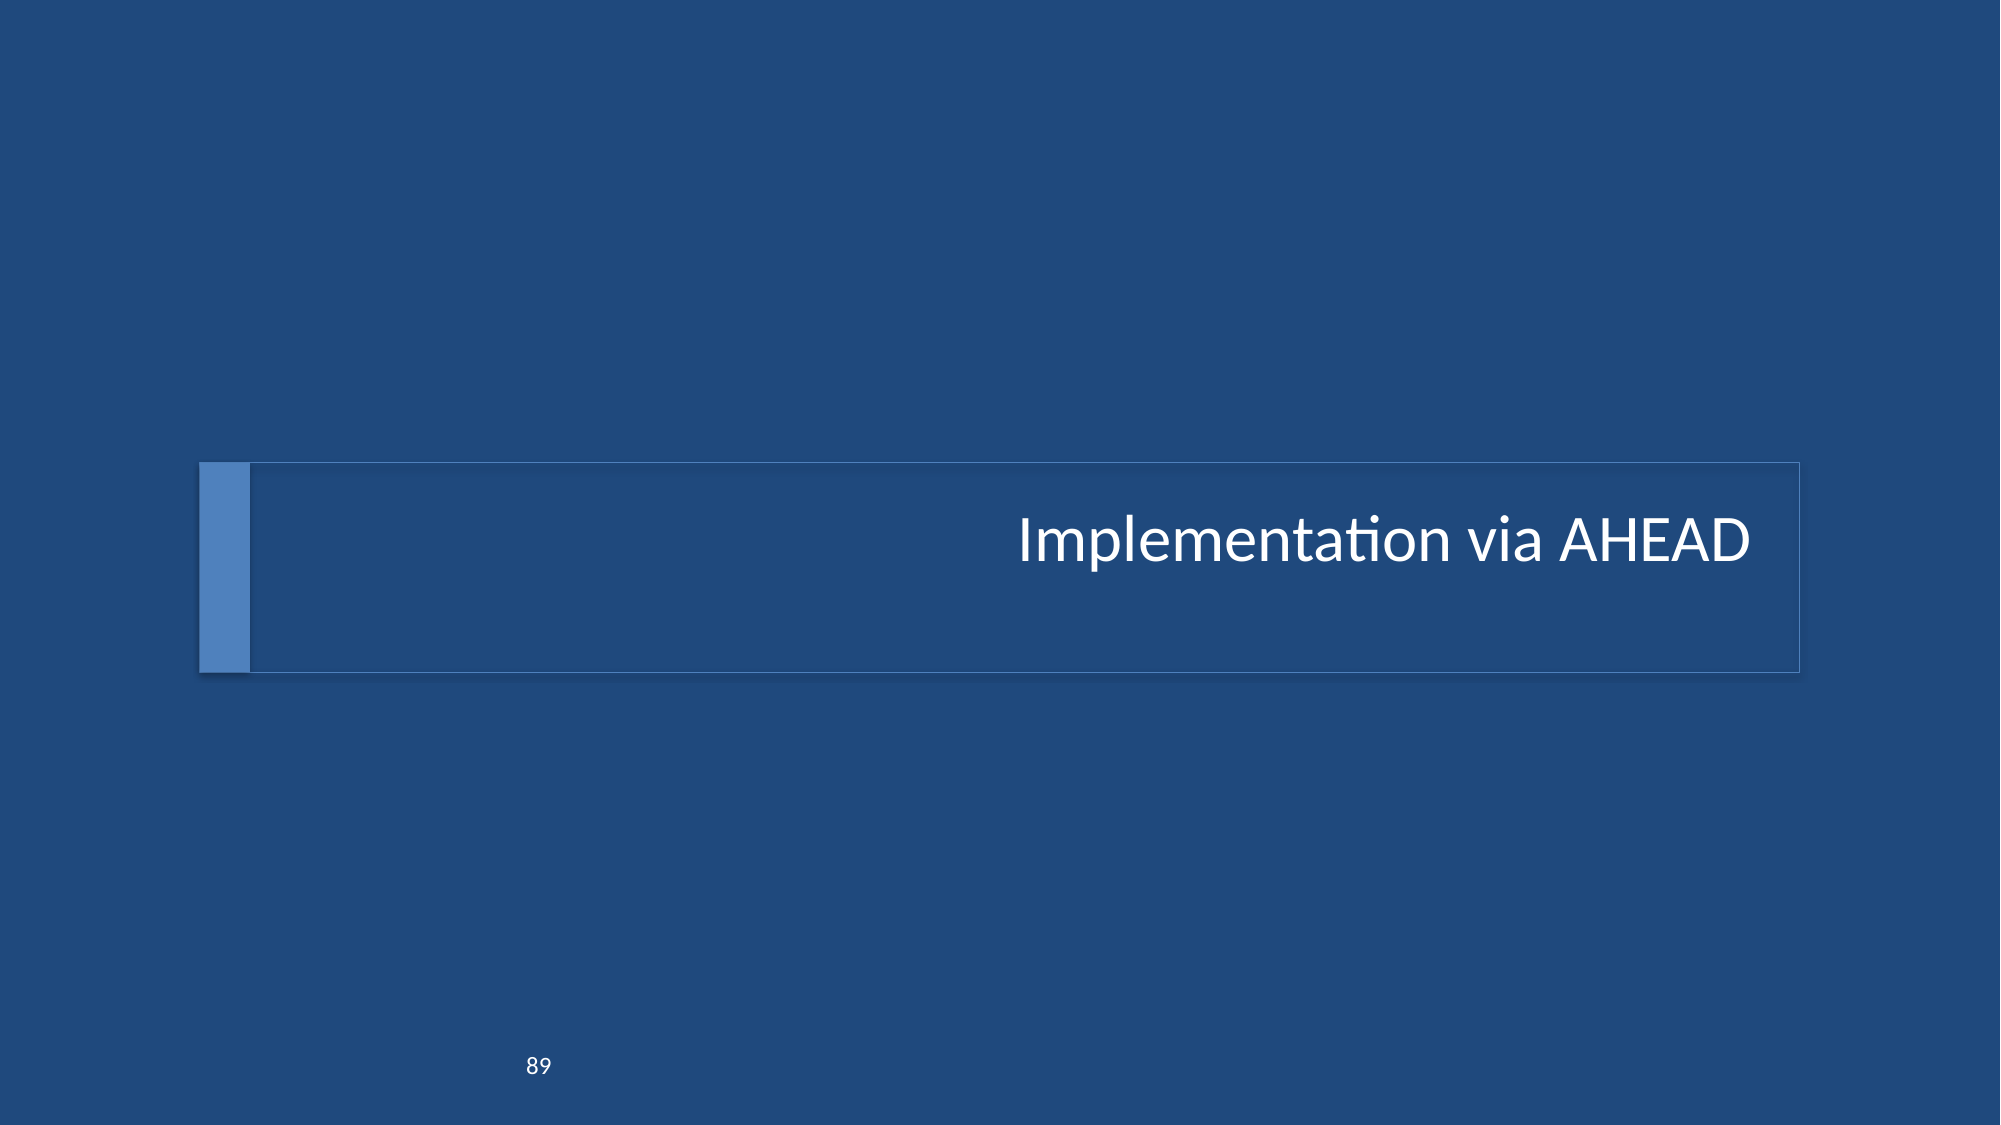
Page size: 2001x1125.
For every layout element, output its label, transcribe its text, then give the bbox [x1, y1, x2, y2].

slide_number 89 [234, 1042, 567, 1103]
title Implementation via AHEAD [266, 487, 1767, 663]
